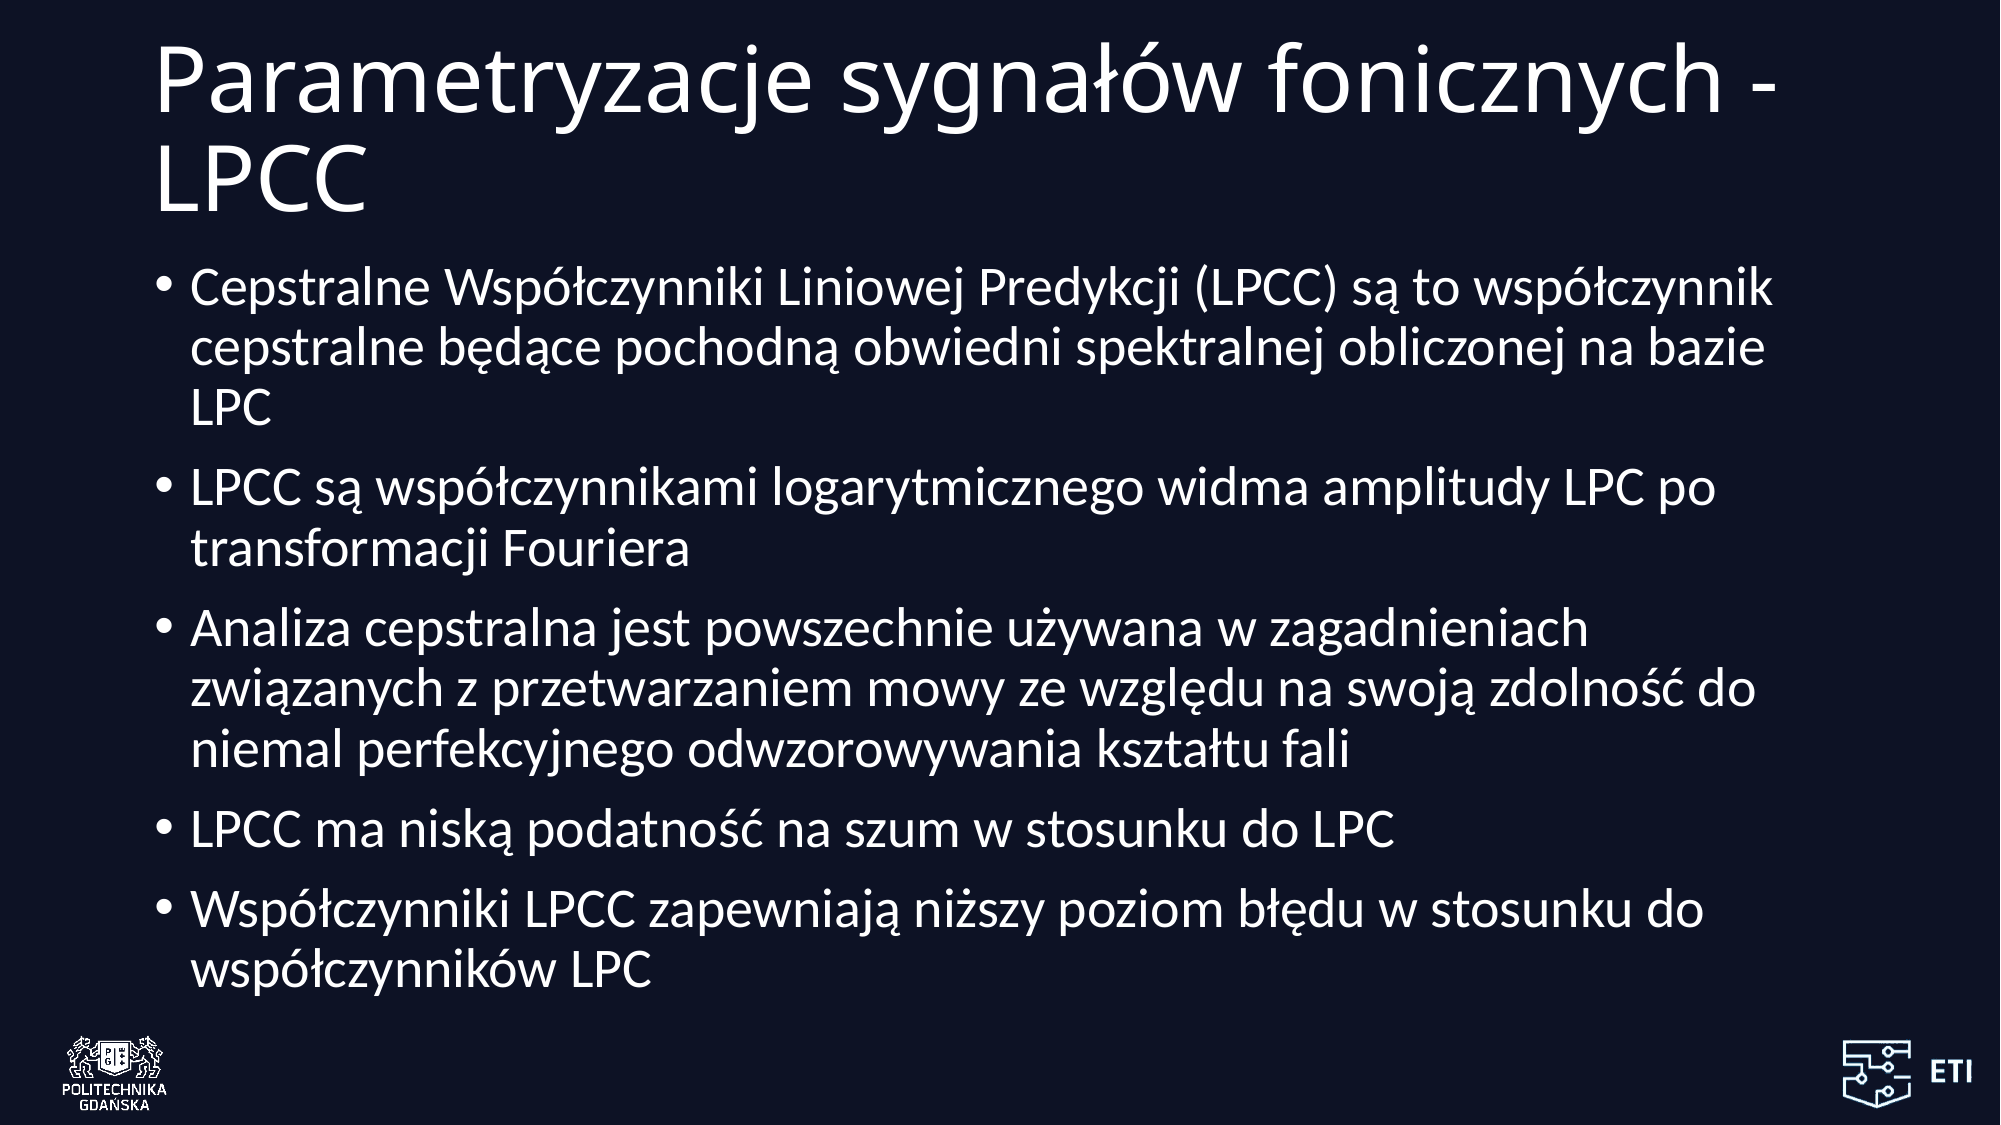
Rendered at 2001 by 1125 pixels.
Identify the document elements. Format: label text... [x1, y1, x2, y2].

title Parametryzacje sygnałów fonicznych - LPCC [137, 59, 1863, 206]
list Cepstralne Współczynniki Liniowej Predykcji (LPCC) są to współczynnik cepstralne będące pochodną obwiedni spektralnej obliczonej na bazie LPC LPCC są współczynnikami logarytmicznego widma amplitudy LPC po transformacji Fouriera Analiza cepstralna jest powszechnie używana w zagadnieniach związanych z przetwarzaniem mowy ze względu na swoją zdolność do niemal perfekcyjnego odwzorowywania kształtu fali LPCC ma niską podatność na szum w stosunku do LPC Współczynniki LPCC zapewniają niższy poziom błędu w stosunku do współczynników LPC [139, 249, 1865, 1014]
picture [34, 1016, 195, 1125]
picture [1830, 1030, 1985, 1118]
